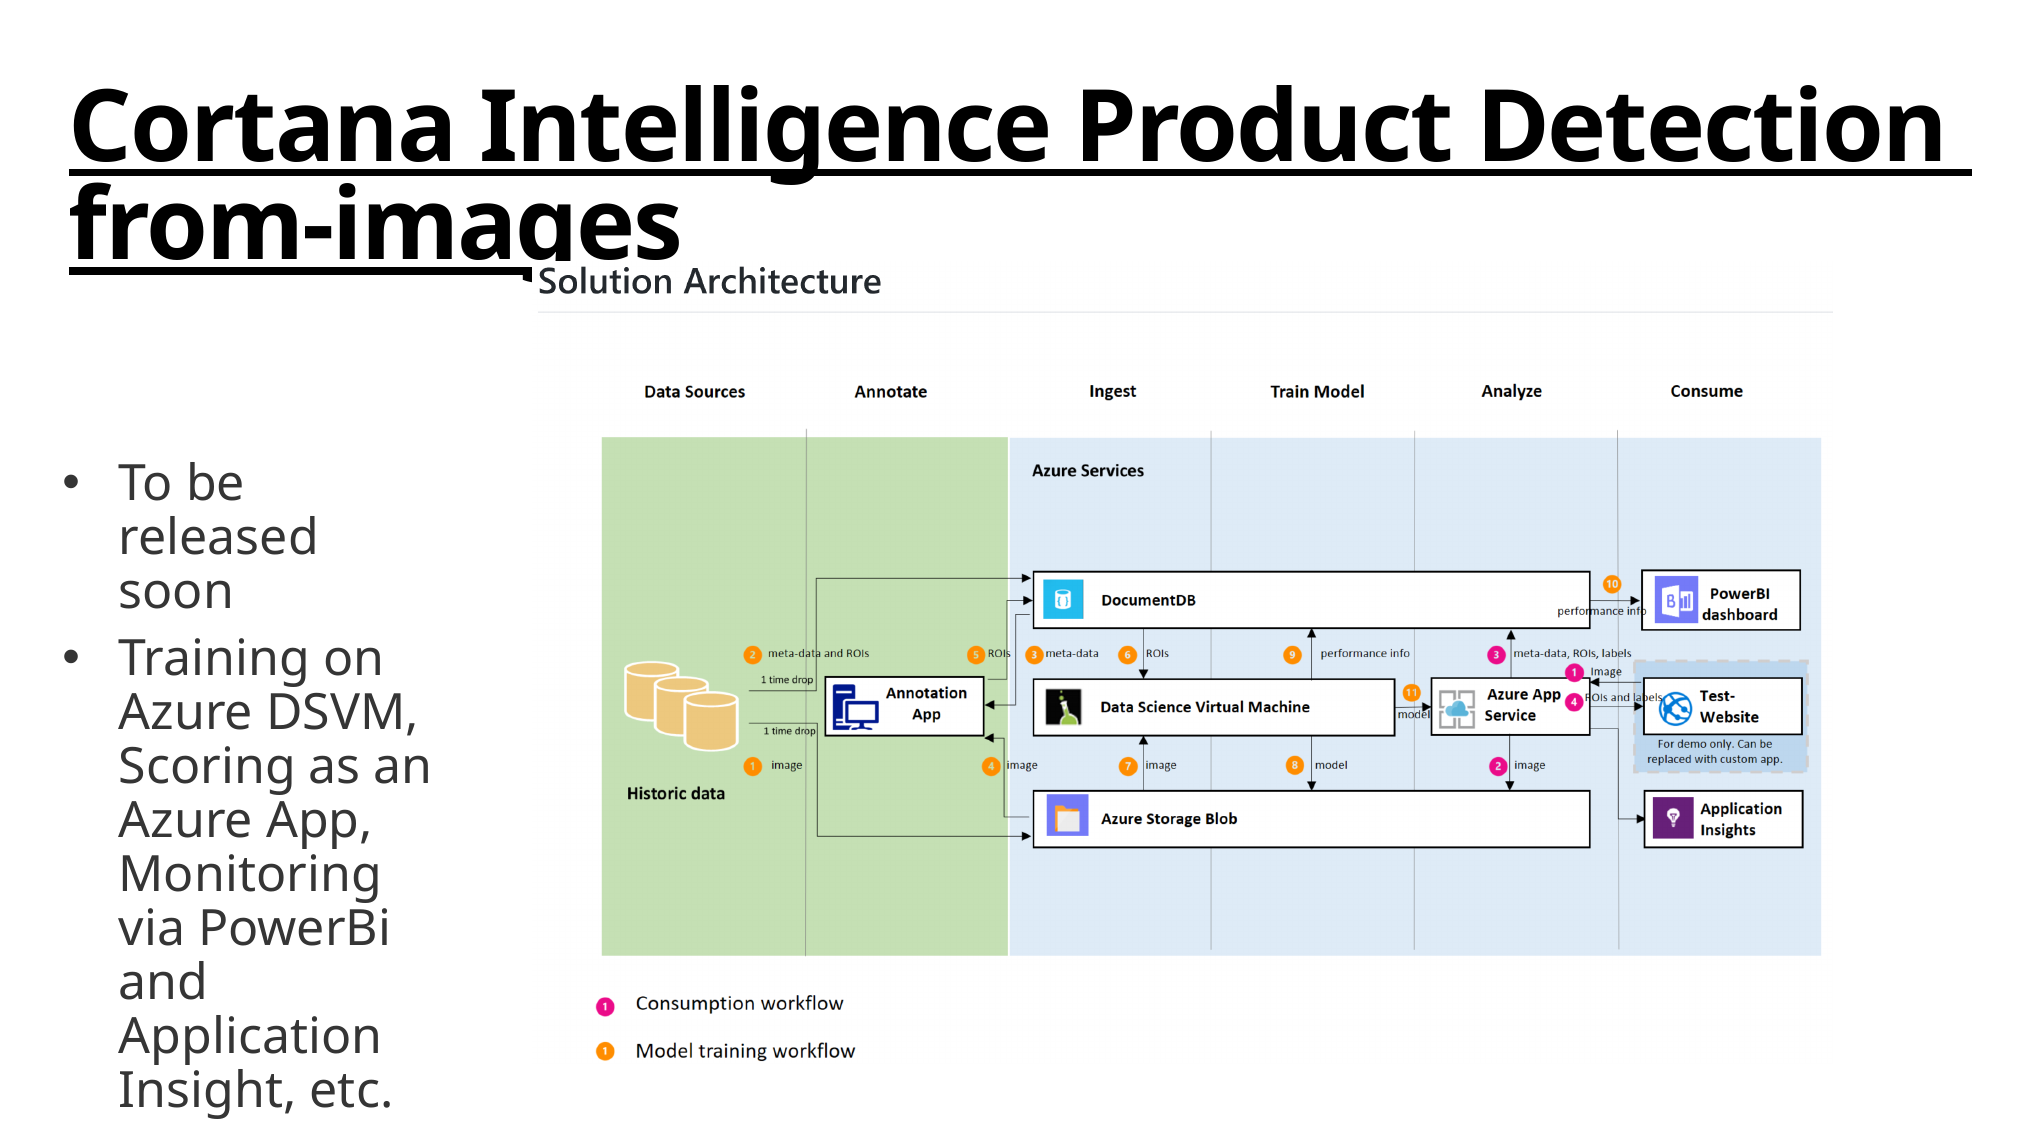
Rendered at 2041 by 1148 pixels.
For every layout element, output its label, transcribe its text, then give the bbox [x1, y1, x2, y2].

picture [532, 260, 1833, 1064]
title Cortana Intelligence Product Detection from-images [45, 48, 1996, 199]
text_box To be released soon Training on Azure DSVM, Scoring as an Azure App, Monitoring via PowerBi and Application Insight, etc. [32, 361, 470, 1148]
